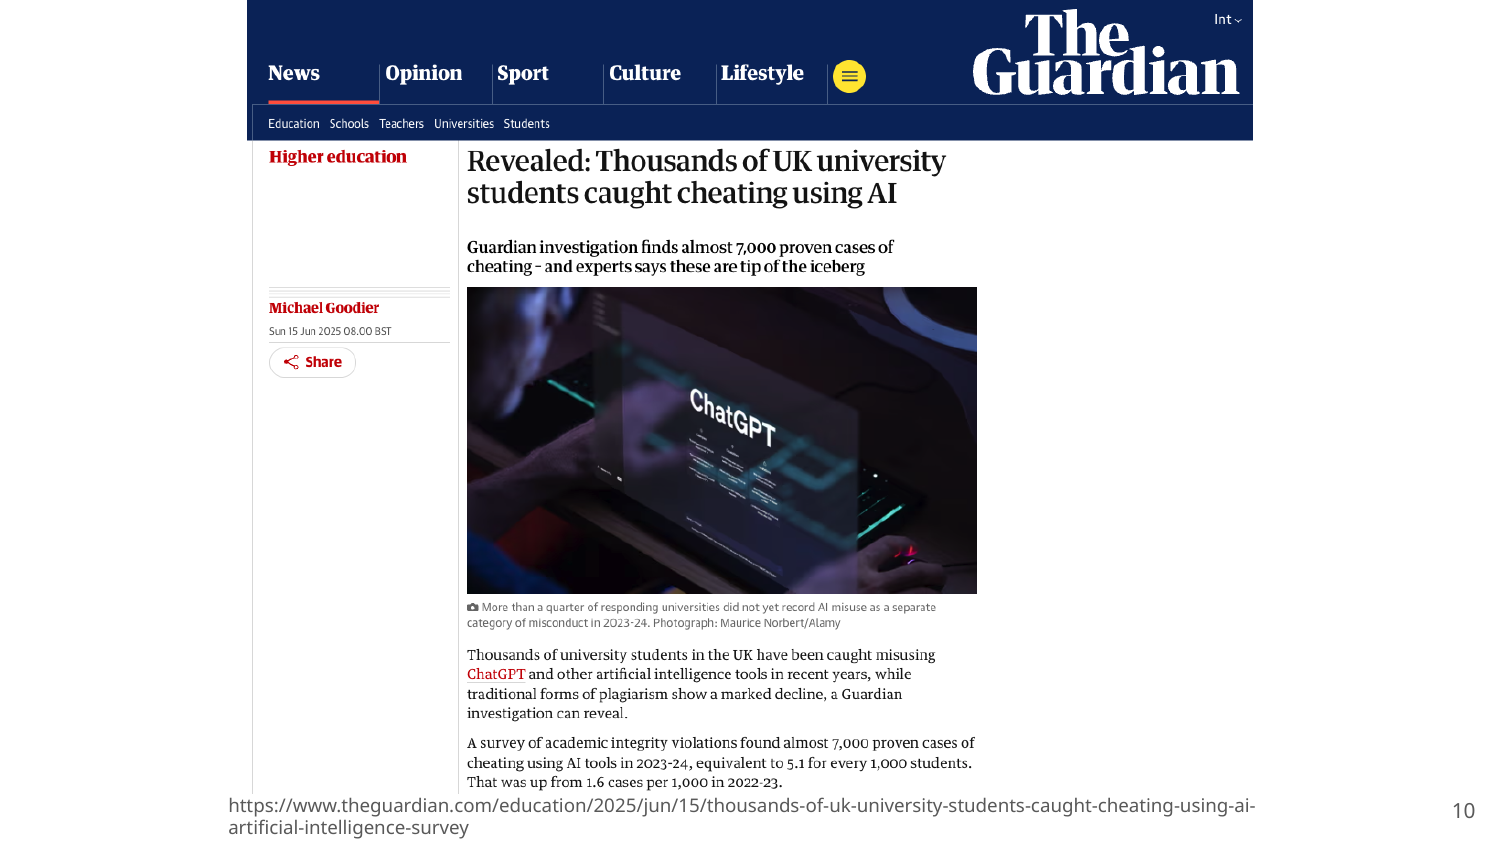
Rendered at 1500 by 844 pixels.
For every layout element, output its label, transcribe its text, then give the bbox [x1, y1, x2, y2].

picture [246, 0, 1254, 794]
text_box https://www.theguardian.com/education/2025/jun/15/thousands-of-uk-university-students-caught-cheating-using-ai-artificial-intelligence-survey [213, 778, 1287, 844]
slide_number ‹#› [1400, 779, 1491, 844]
